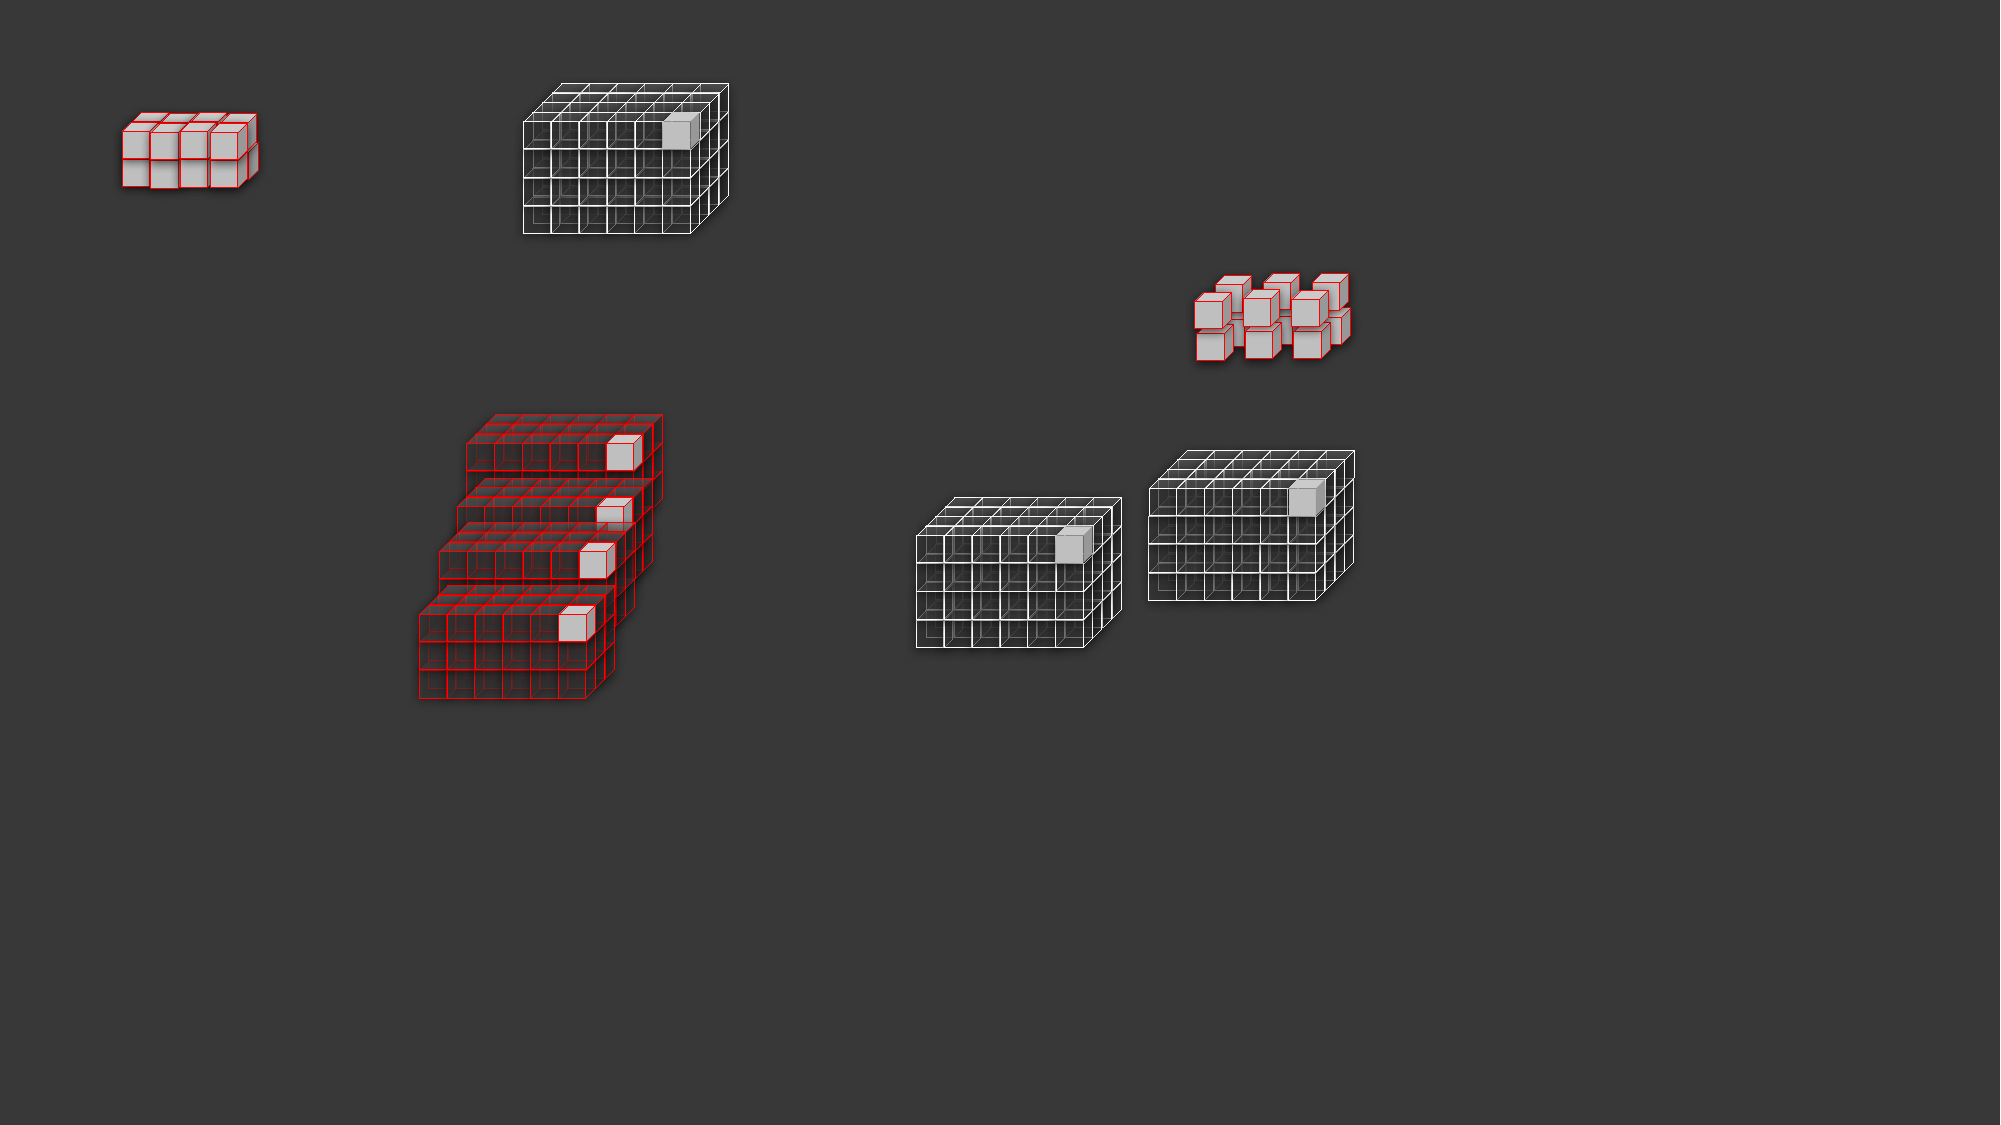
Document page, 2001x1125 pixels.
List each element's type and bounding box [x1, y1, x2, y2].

text_box [439, 522, 636, 636]
text_box [522, 82, 730, 234]
text_box [466, 414, 663, 528]
text_box [418, 585, 616, 699]
text_box [456, 477, 653, 591]
text_box [915, 496, 1123, 648]
text_box [121, 112, 259, 189]
text_box [1194, 275, 1255, 362]
text_box [1291, 273, 1352, 360]
text_box [1148, 449, 1355, 601]
text_box [1242, 272, 1303, 359]
